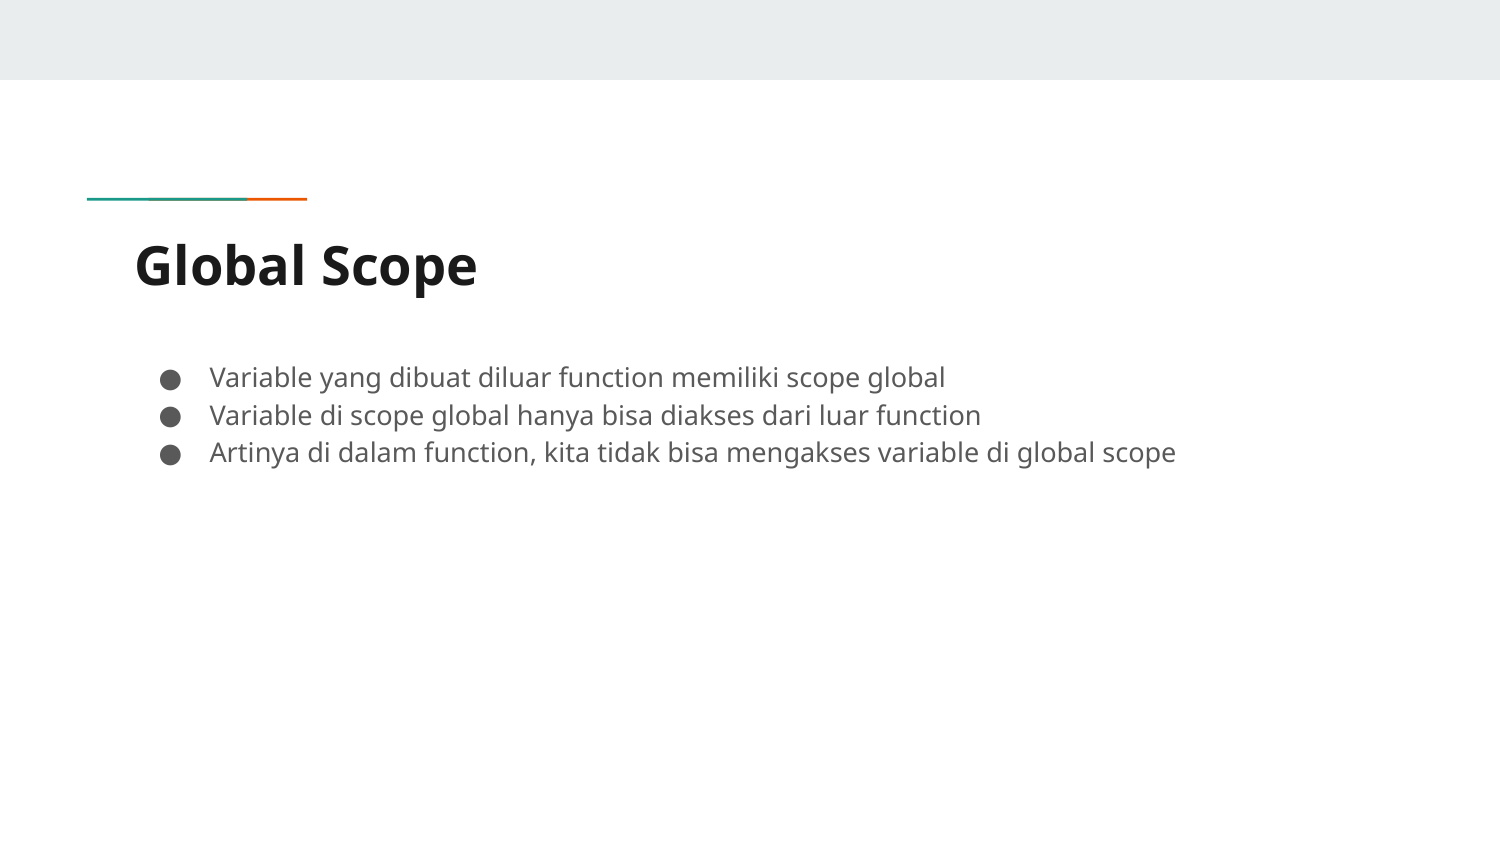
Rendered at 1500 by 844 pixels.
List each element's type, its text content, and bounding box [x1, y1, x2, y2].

list Variable yang dibuat diluar function memiliki scope global Variable di scope global hanya bisa diakses dari luar function Artinya di dalam function, kita tidak bisa mengakses variable di global scope [119, 341, 1381, 712]
title Global Scope [119, 216, 1381, 305]
